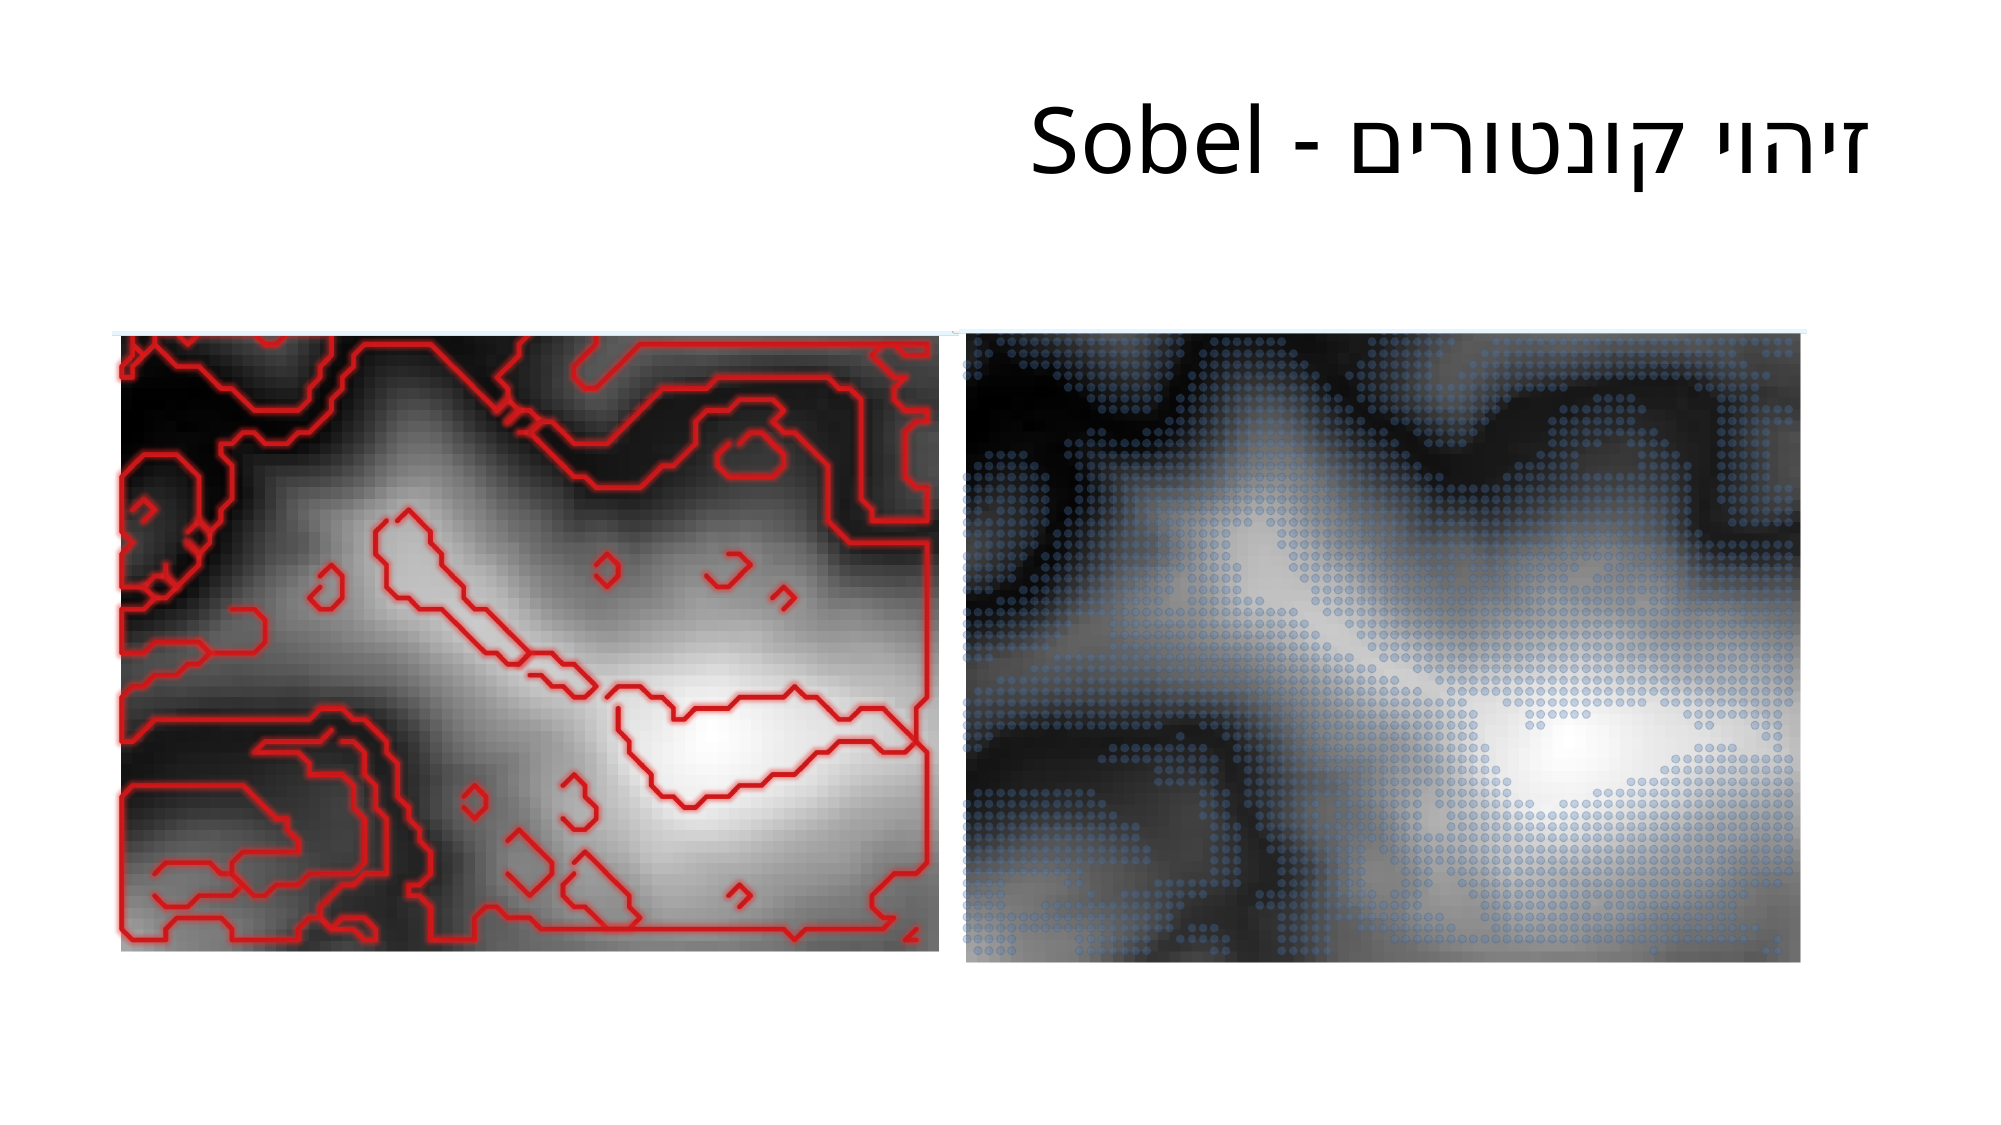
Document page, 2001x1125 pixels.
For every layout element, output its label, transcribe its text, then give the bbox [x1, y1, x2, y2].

picture [111, 329, 1807, 968]
text_box זיהוי קונטורים - Sobel [162, 84, 1888, 303]
